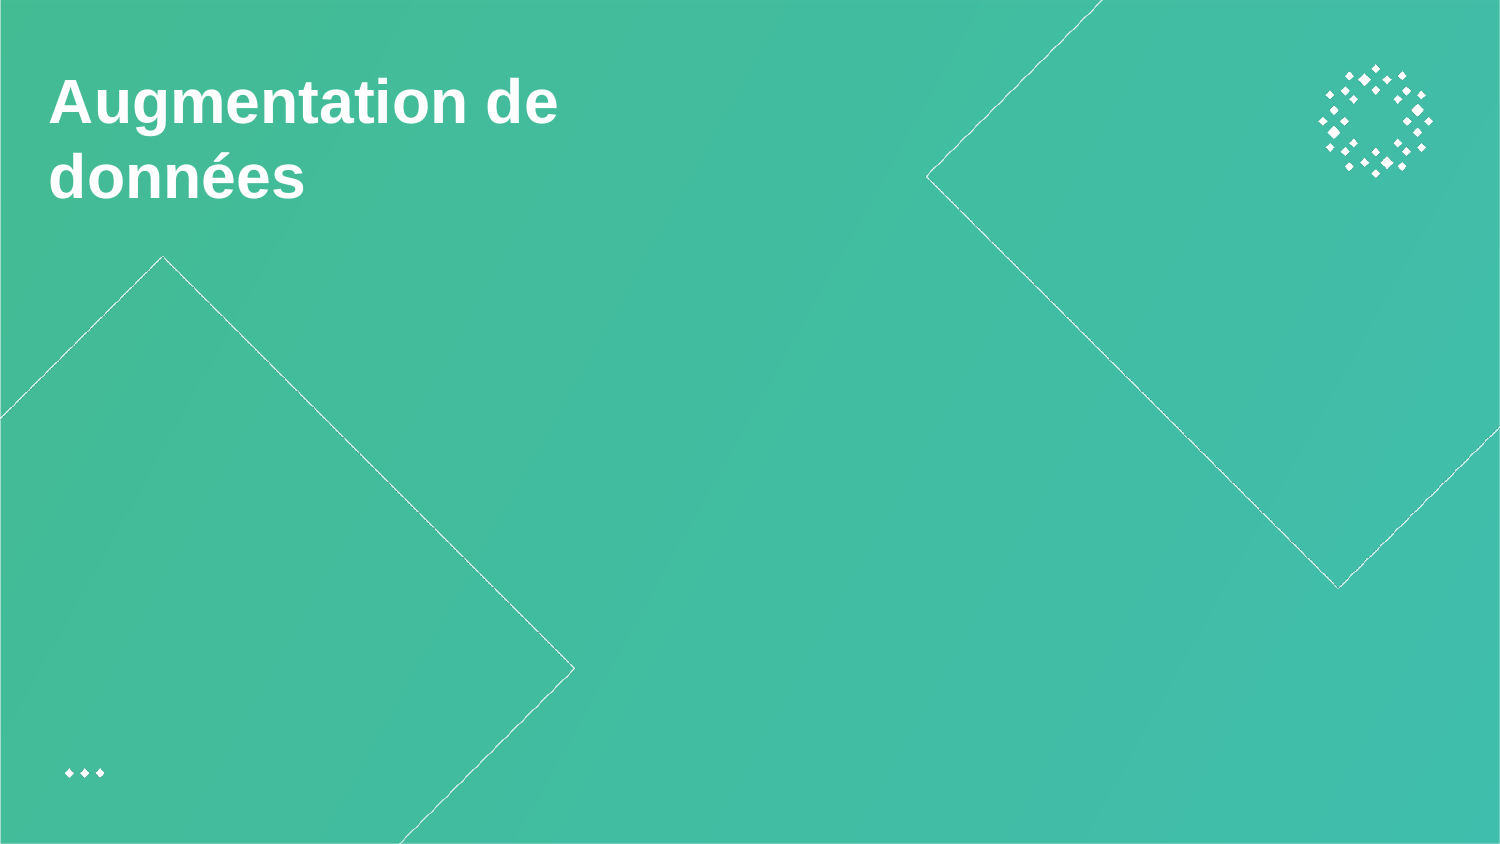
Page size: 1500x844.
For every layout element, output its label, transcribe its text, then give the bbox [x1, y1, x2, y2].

picture [0, 0, 1500, 844]
list Augmentation de données [48, 158, 685, 460]
